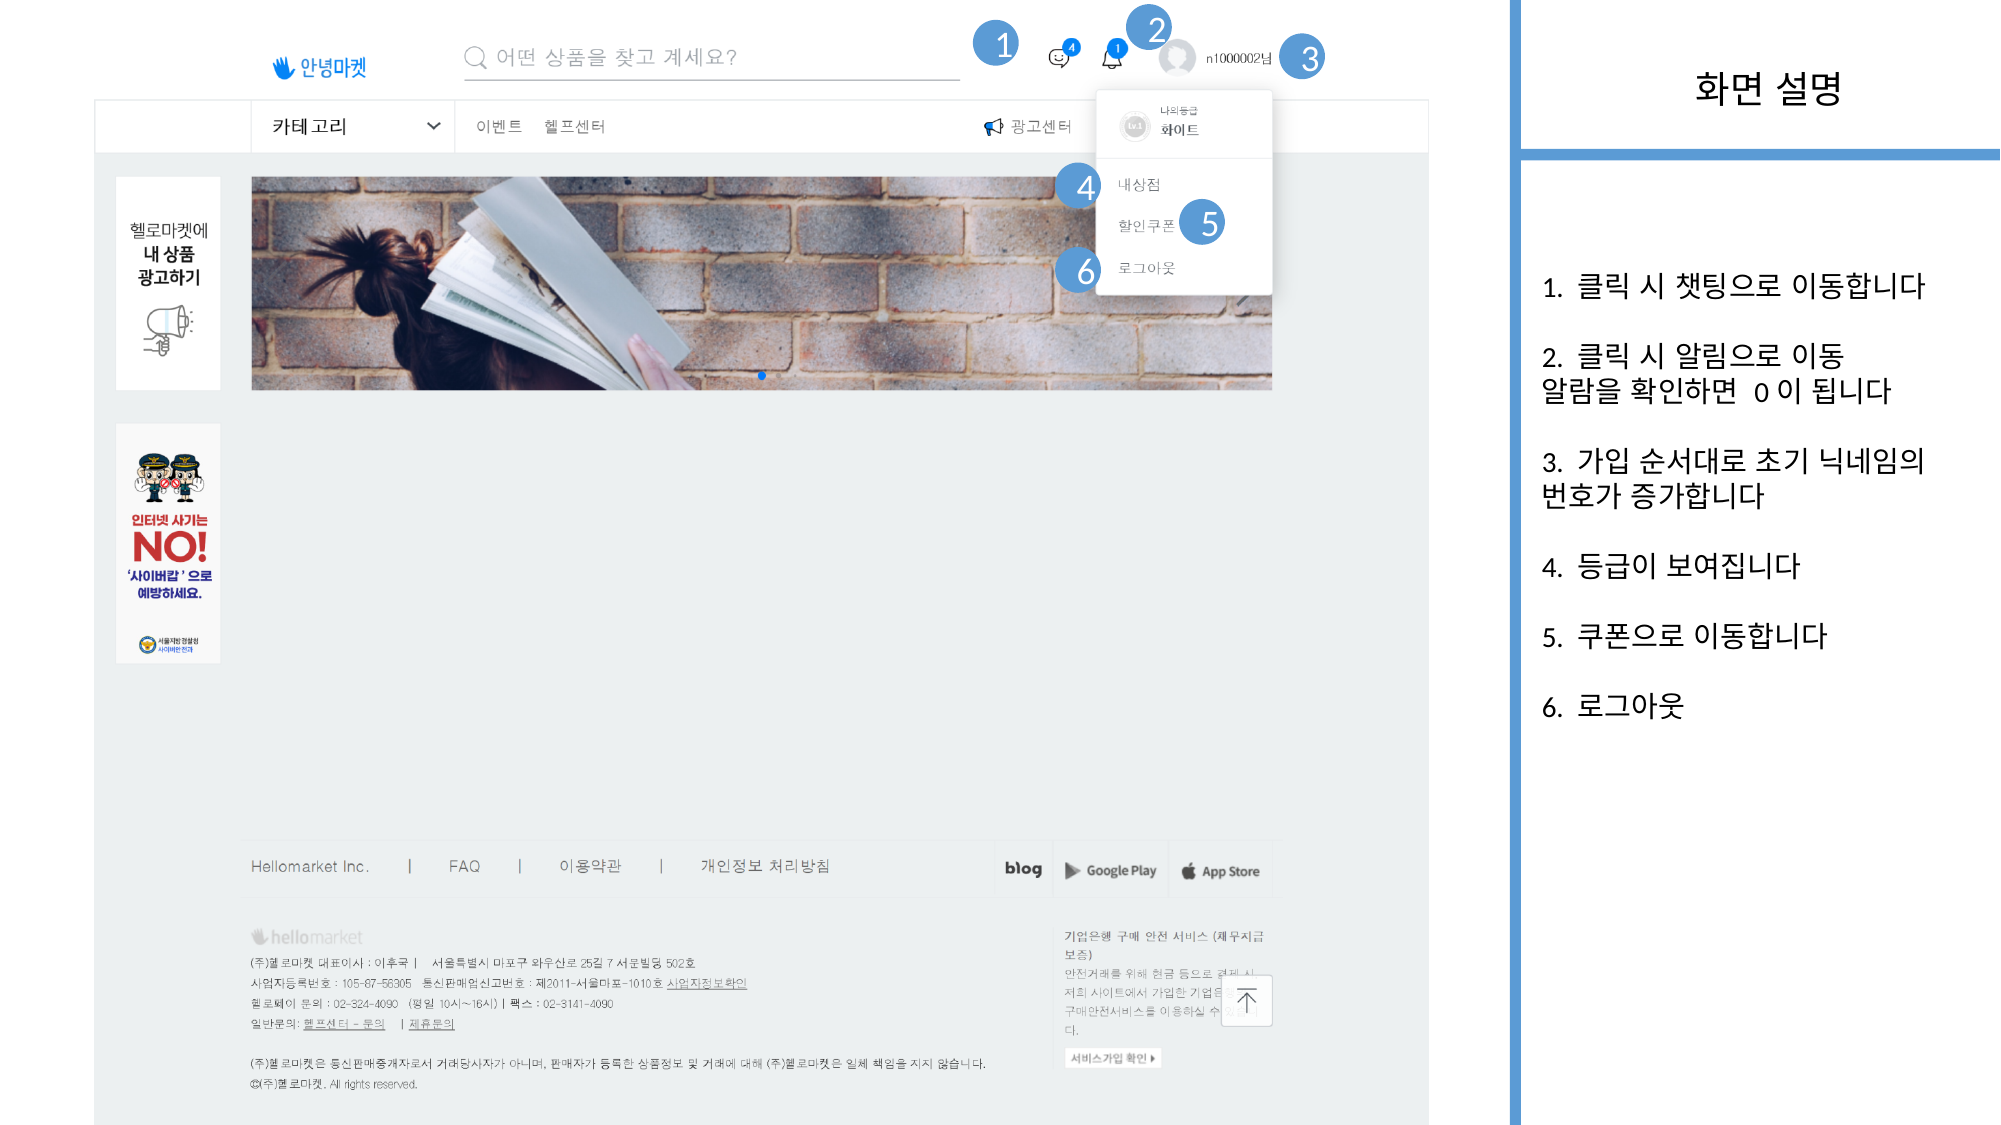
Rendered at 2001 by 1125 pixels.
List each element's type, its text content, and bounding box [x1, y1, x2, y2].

text_box 화면 설명 [1680, 58, 1860, 118]
text_box 1. 클릭 시 챗팅으로 이동합니다 2. 클릭 시 알림으로 이동 알람을 확인하면 0이 됩니다 3. 가입 순서대로 초기 닉네임의 번호가 증가합니다 4. 등급이 보여집니다 5. 쿠폰으로 이동합니다 6. 로그아웃 [1527, 261, 1950, 906]
text_box [1520, 148, 2000, 161]
picture [94, 0, 1429, 1125]
text_box [1509, 0, 1522, 1125]
